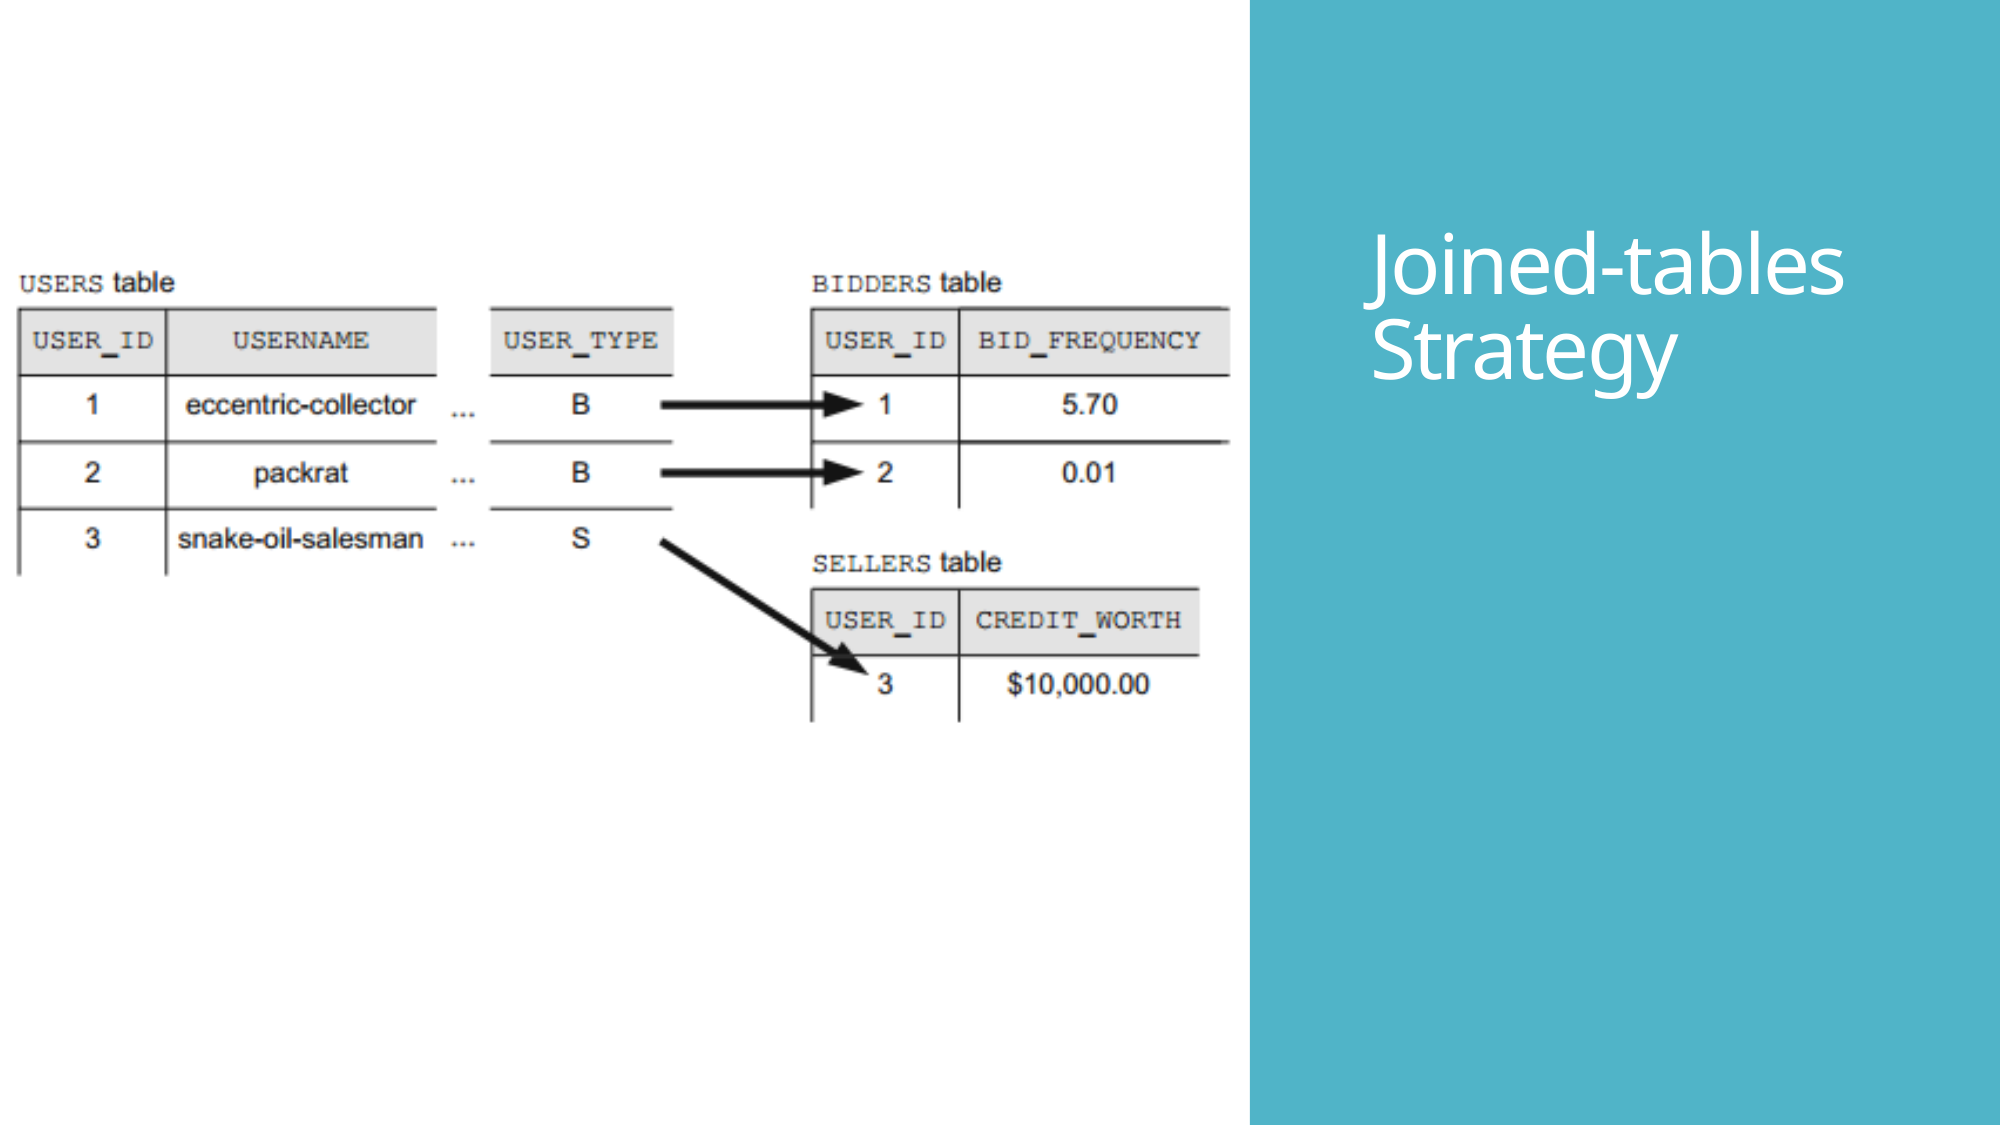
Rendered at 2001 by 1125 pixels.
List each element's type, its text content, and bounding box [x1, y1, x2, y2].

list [1, 254, 1246, 744]
title Joined-tables Strategy [1355, 88, 1911, 404]
